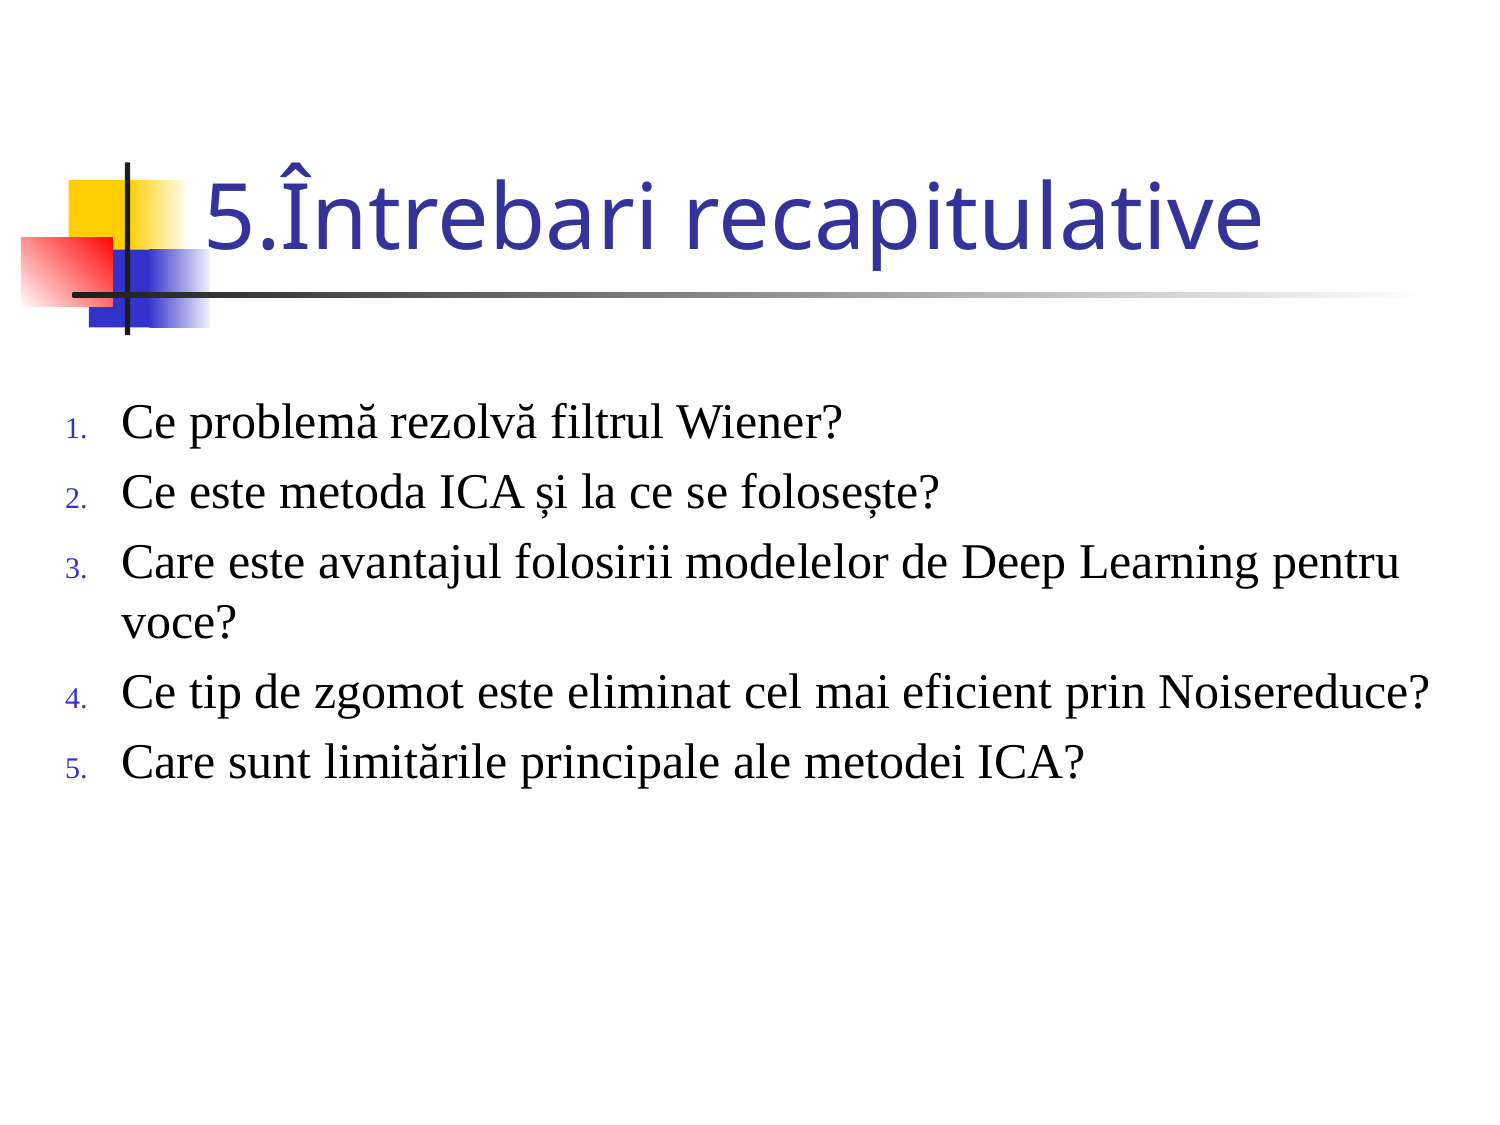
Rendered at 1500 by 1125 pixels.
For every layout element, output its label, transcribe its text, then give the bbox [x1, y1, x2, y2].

title 5.Întrebari recapitulative [188, 35, 1468, 275]
list Ce problemă rezolvă filtrul Wiener? Ce este metoda ICA și la ce se folosește? Care este avantajul folosirii modelelor de Deep Learning pentru voce? Ce tip de zgomot este eliminat cel mai eficient prin Noisereduce? Care sunt limitările principale ale metodei ICA? [50, 331, 1469, 1075]
